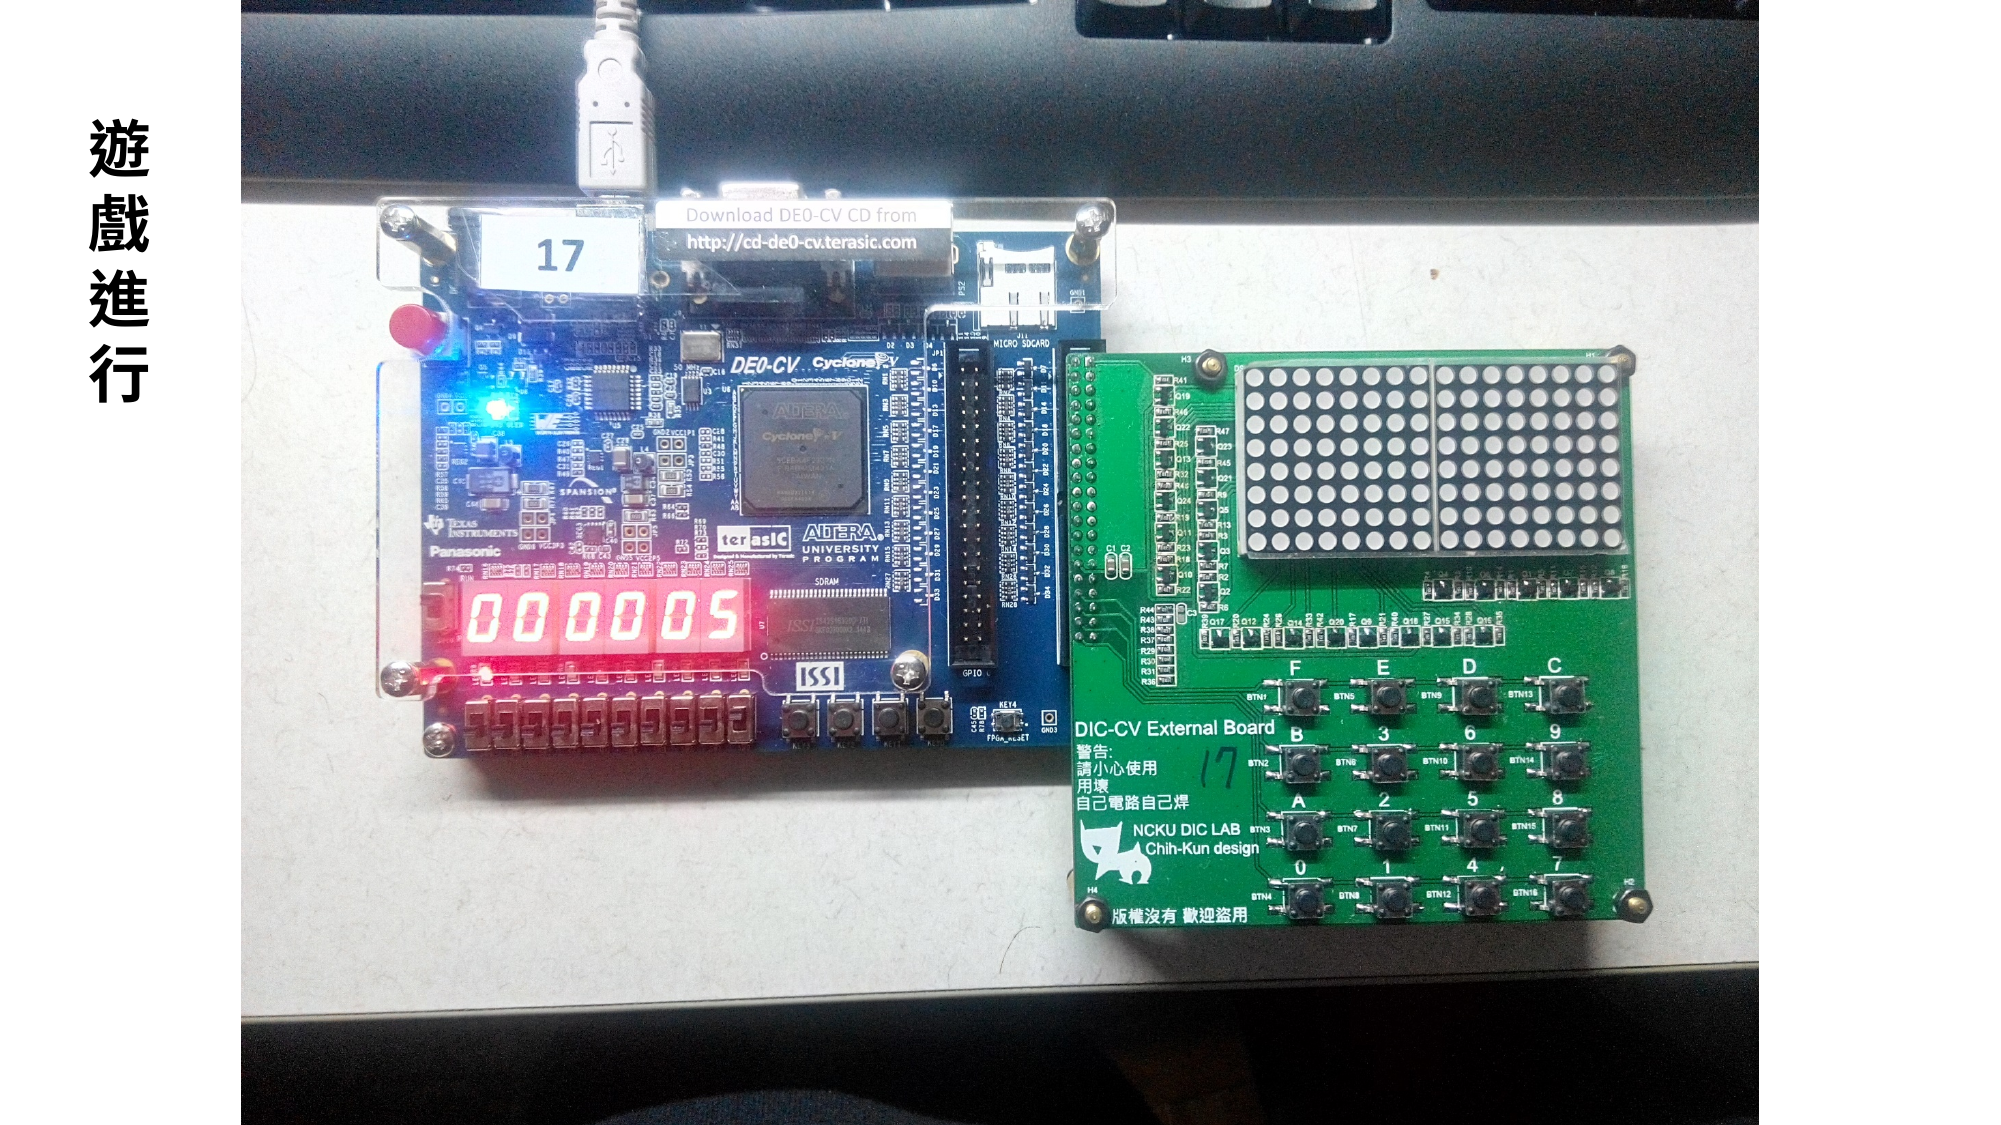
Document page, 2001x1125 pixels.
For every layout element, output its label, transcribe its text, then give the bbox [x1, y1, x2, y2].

text_box 遊 戲 進 行 [73, 102, 167, 418]
picture [241, 0, 1759, 1125]
